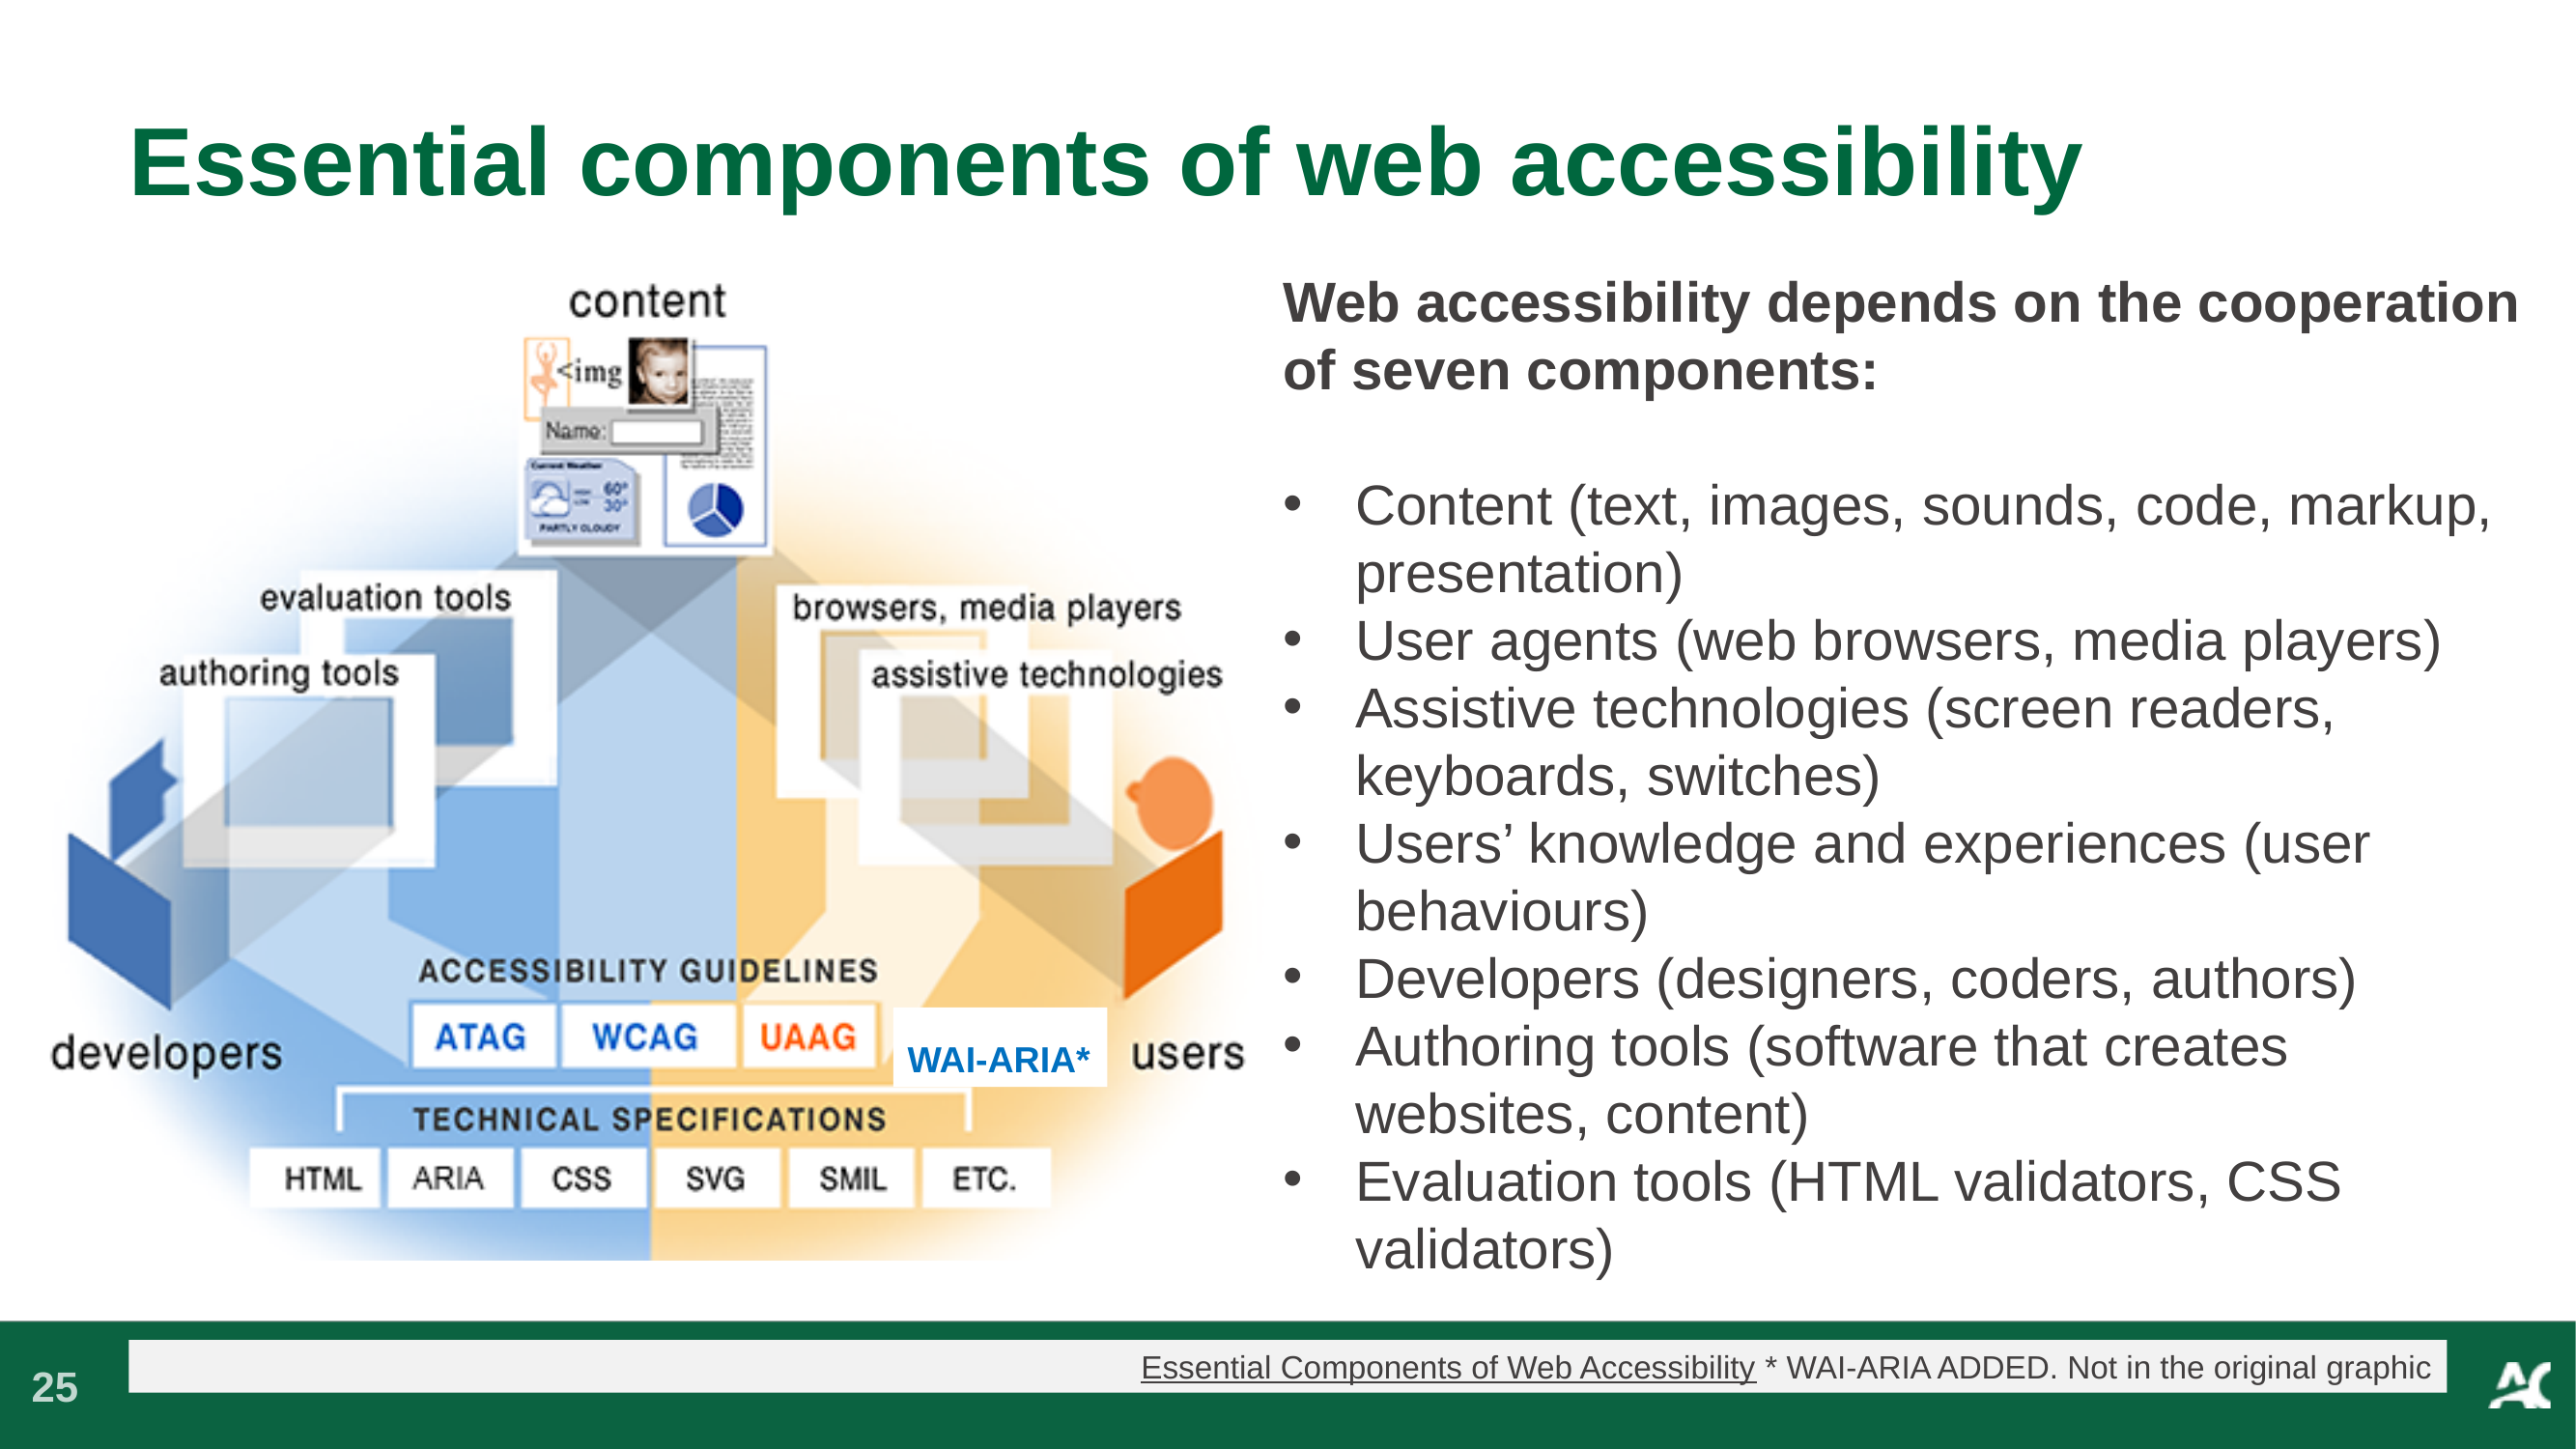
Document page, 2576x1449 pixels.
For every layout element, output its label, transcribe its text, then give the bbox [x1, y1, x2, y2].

slide_number 25 [31, 1346, 116, 1424]
text_box Web accessibility depends on the cooperation of seven components: Content (text, images, sounds, code, markup, presentation) User agents (web browsers, media players) Assistive technologies (screen readers, keyboards, switches) Users’ knowledge and experiences (user behaviours) Developers (designers, coders, authors) Authoring tools (software that creates websites, content) Evaluation tools (HTML validators, CSS validators) [1268, 258, 2548, 1288]
title Essential components of web accessibility [128, 122, 2448, 273]
text_box Essential Components of Web Accessibility * WAI-ARIA ADDED. Not in the original graphic [128, 1340, 2448, 1393]
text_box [31, 274, 1269, 1261]
